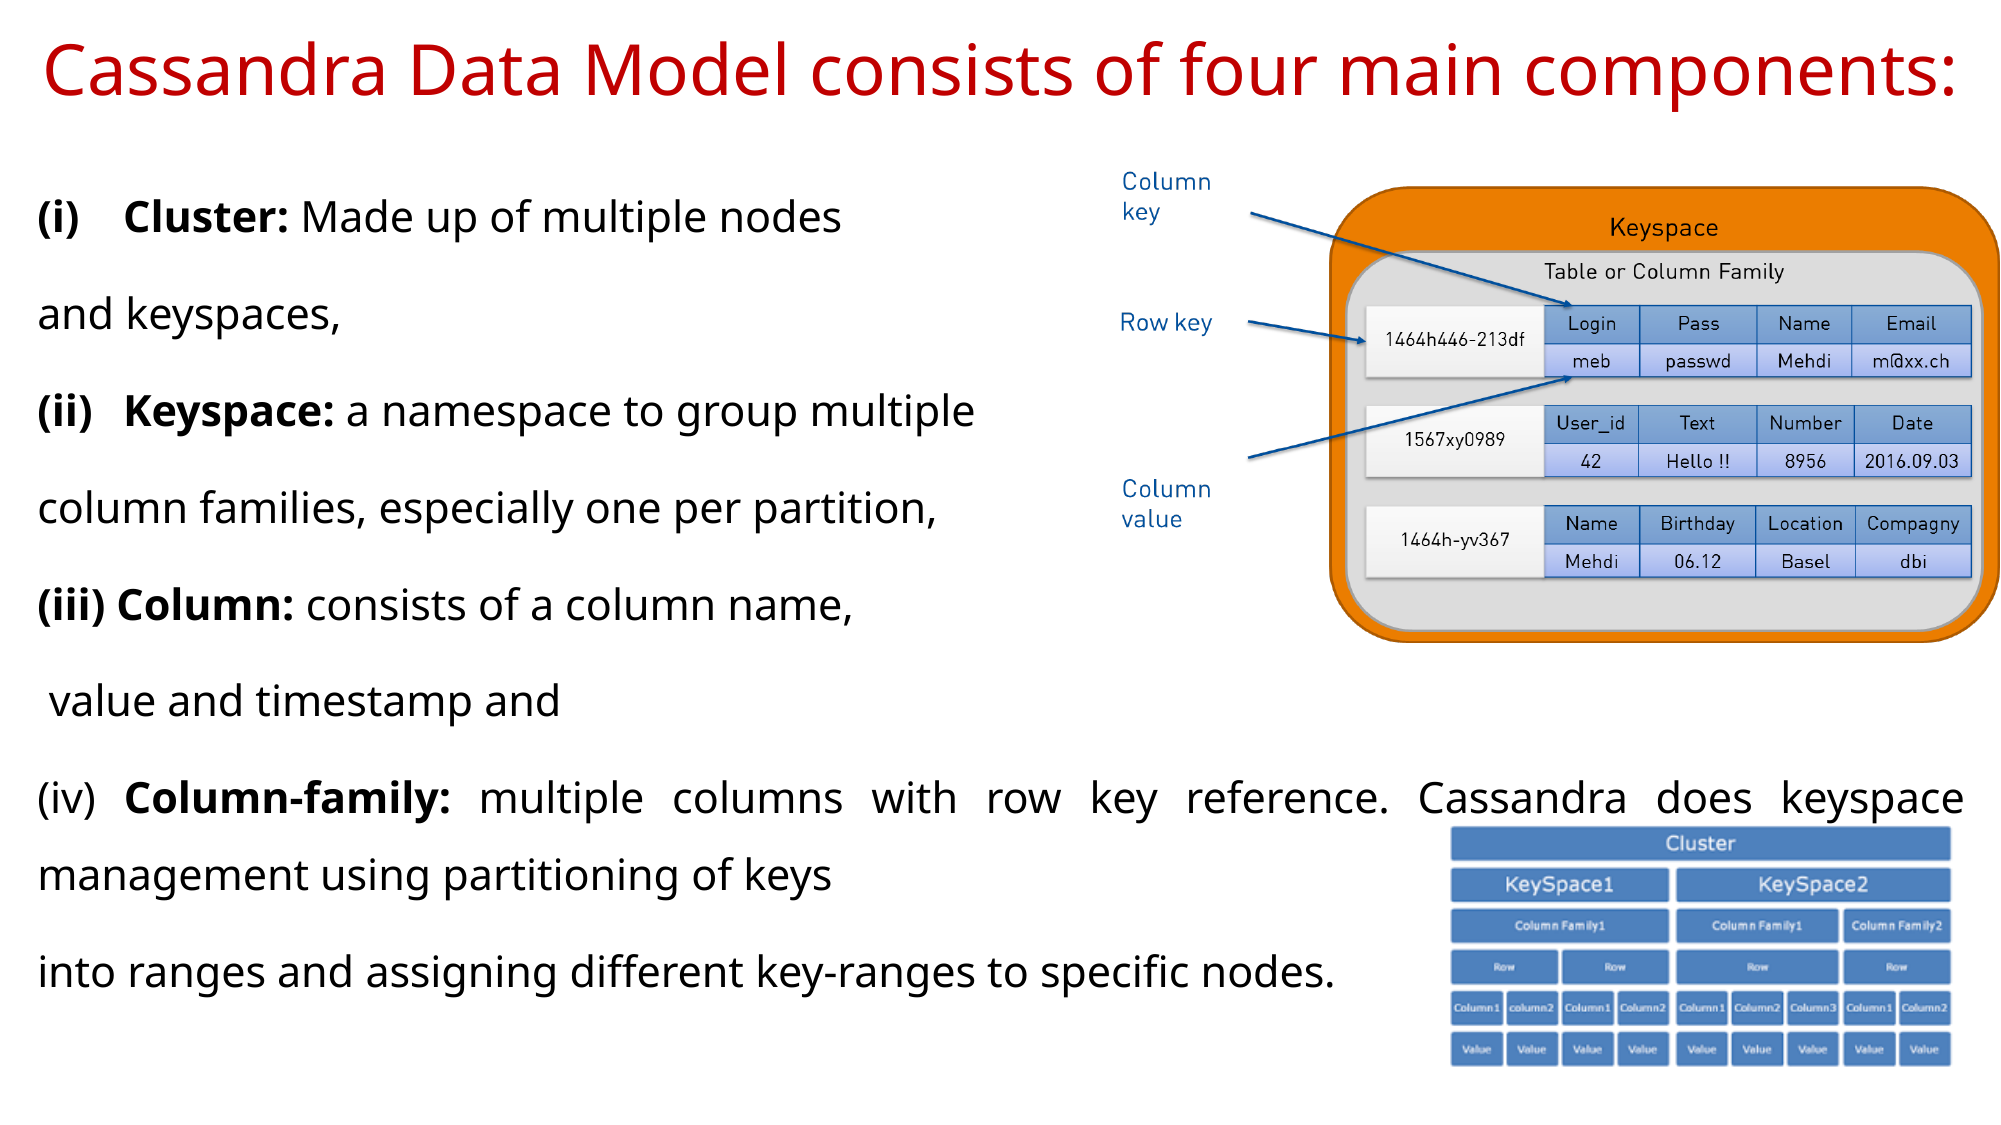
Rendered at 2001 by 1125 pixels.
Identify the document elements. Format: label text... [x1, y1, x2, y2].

picture [1449, 825, 1954, 1070]
picture [1102, 156, 2000, 644]
list Cluster: Made up of multiple nodes and keyspaces, Keyspace: a namespace to group multiple column families, especially one per partition, (iii) Column: consists of a column name, value and timestamp and (iv) Column-family: multiple columns with row key reference. Cassandra does keyspace management using partitioning of keys into ranges and assigning different key-ranges to specific nodes. [22, 156, 1982, 1009]
title Cassandra Data Model consists of four main components: [22, 0, 1982, 156]
